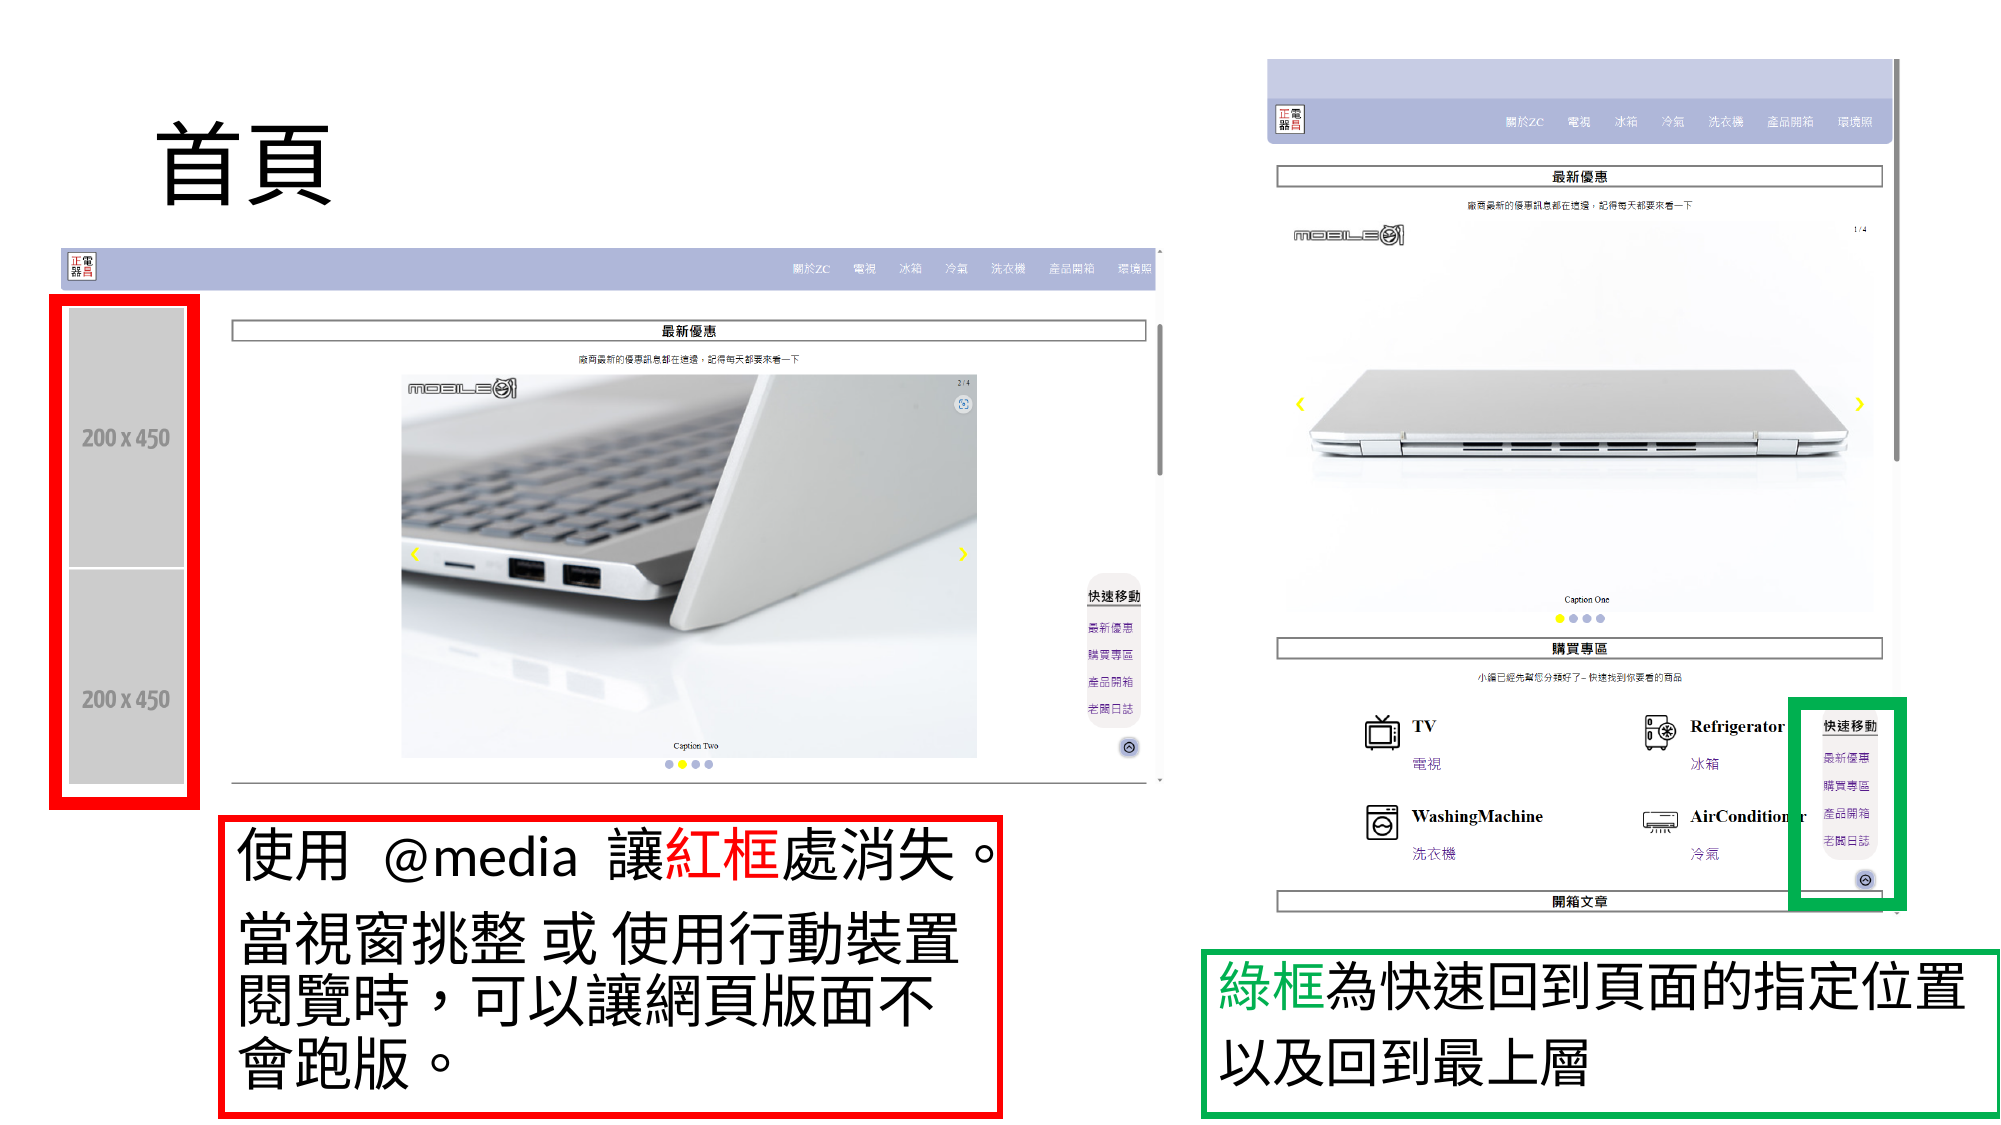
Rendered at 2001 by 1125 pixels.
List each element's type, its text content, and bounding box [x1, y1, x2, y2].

text_box 綠框為快速回到頁面的指定位置 以及回到最上層 [1203, 951, 2000, 1117]
picture [61, 248, 1164, 784]
picture [1267, 59, 1901, 917]
text_box [54, 299, 195, 805]
title 首頁 [137, 59, 1267, 278]
text_box 使用 @media 讓紅框處消失。 當視窗挑整 或 使用行動裝置閱覽時，可以讓網頁版面不會跑版。 [220, 818, 1001, 1116]
